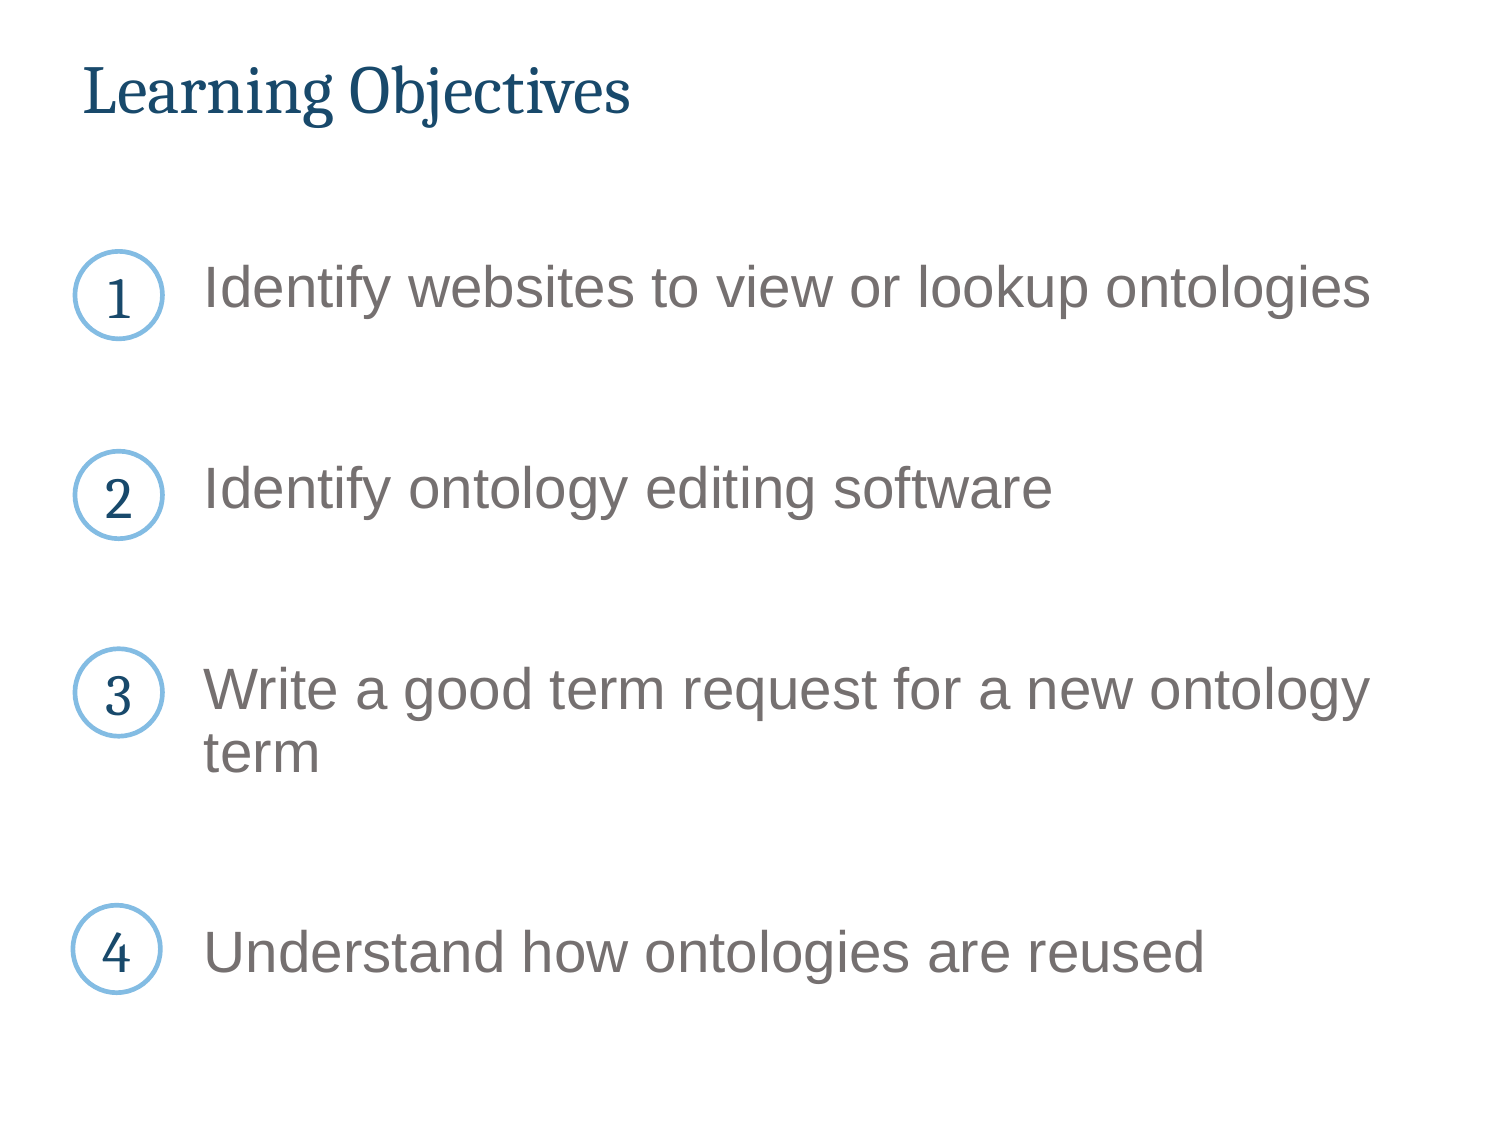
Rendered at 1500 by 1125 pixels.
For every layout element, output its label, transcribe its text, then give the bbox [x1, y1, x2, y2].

text_box Learning Objectives [68, 37, 647, 135]
text_box 2 [74, 450, 163, 540]
list Identify websites to view or lookup ontologies Identify ontology editing software Write a good term request for a new ontology term Understand how ontologies are reused [188, 249, 1453, 1045]
text_box 3 [74, 648, 163, 737]
text_box 4 [72, 904, 161, 994]
text_box 1 [74, 250, 163, 340]
